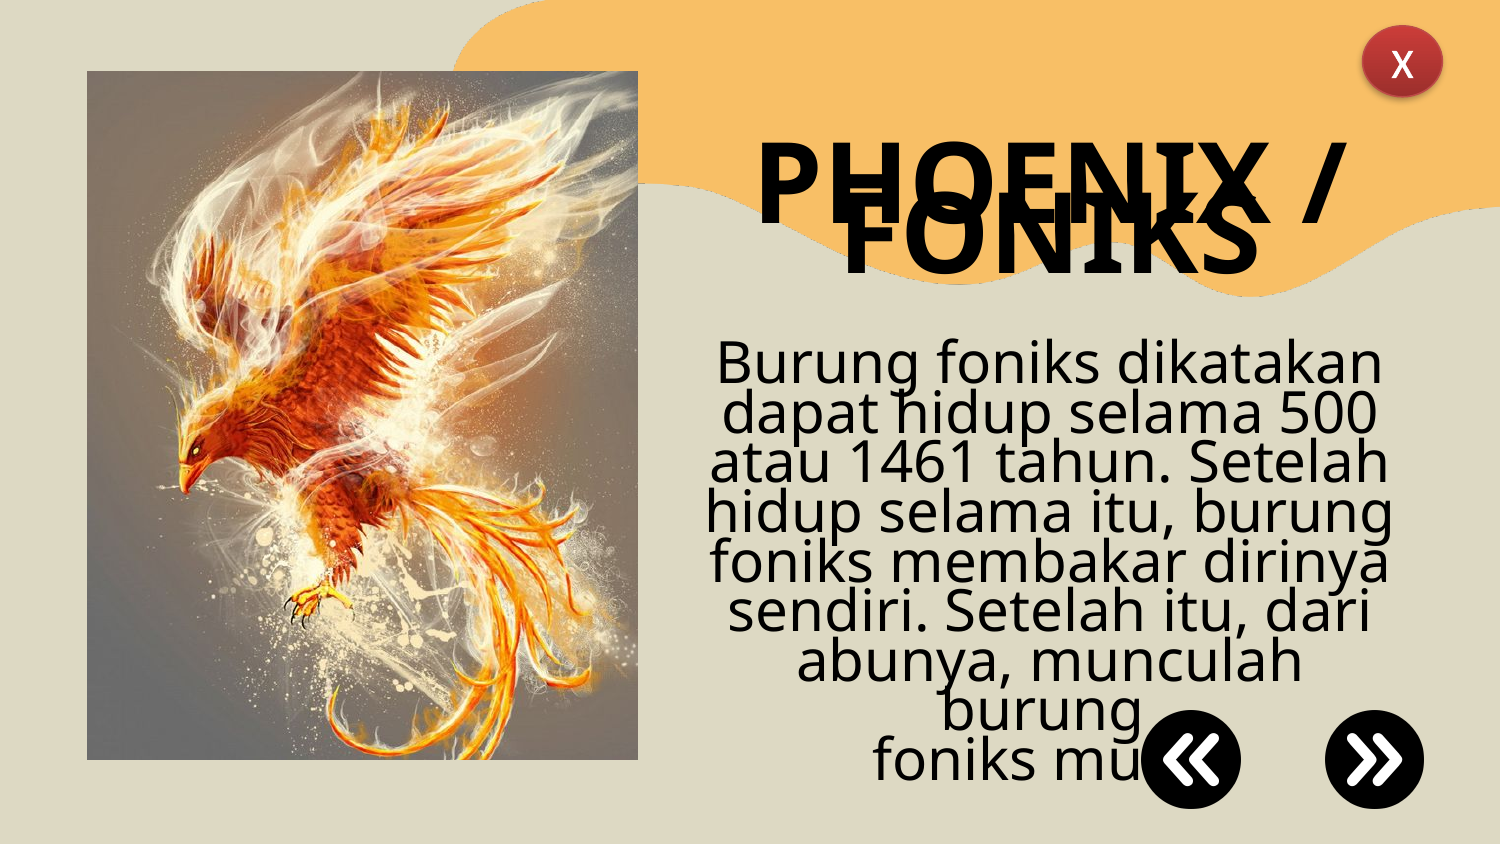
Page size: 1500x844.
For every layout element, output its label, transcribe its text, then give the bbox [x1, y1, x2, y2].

picture [87, 0, 1500, 760]
picture [1324, 709, 1424, 809]
text_box PHOENIX / FONIKS Burung foniks dikatakan dapat hidup selama 500 atau 1461 tahun. Setelah hidup selama itu, burung foniks membakar dirinya sendiri. Setelah itu, dari abunya, munculah burung foniks muda. [688, 324, 1412, 793]
picture [1141, 709, 1241, 809]
